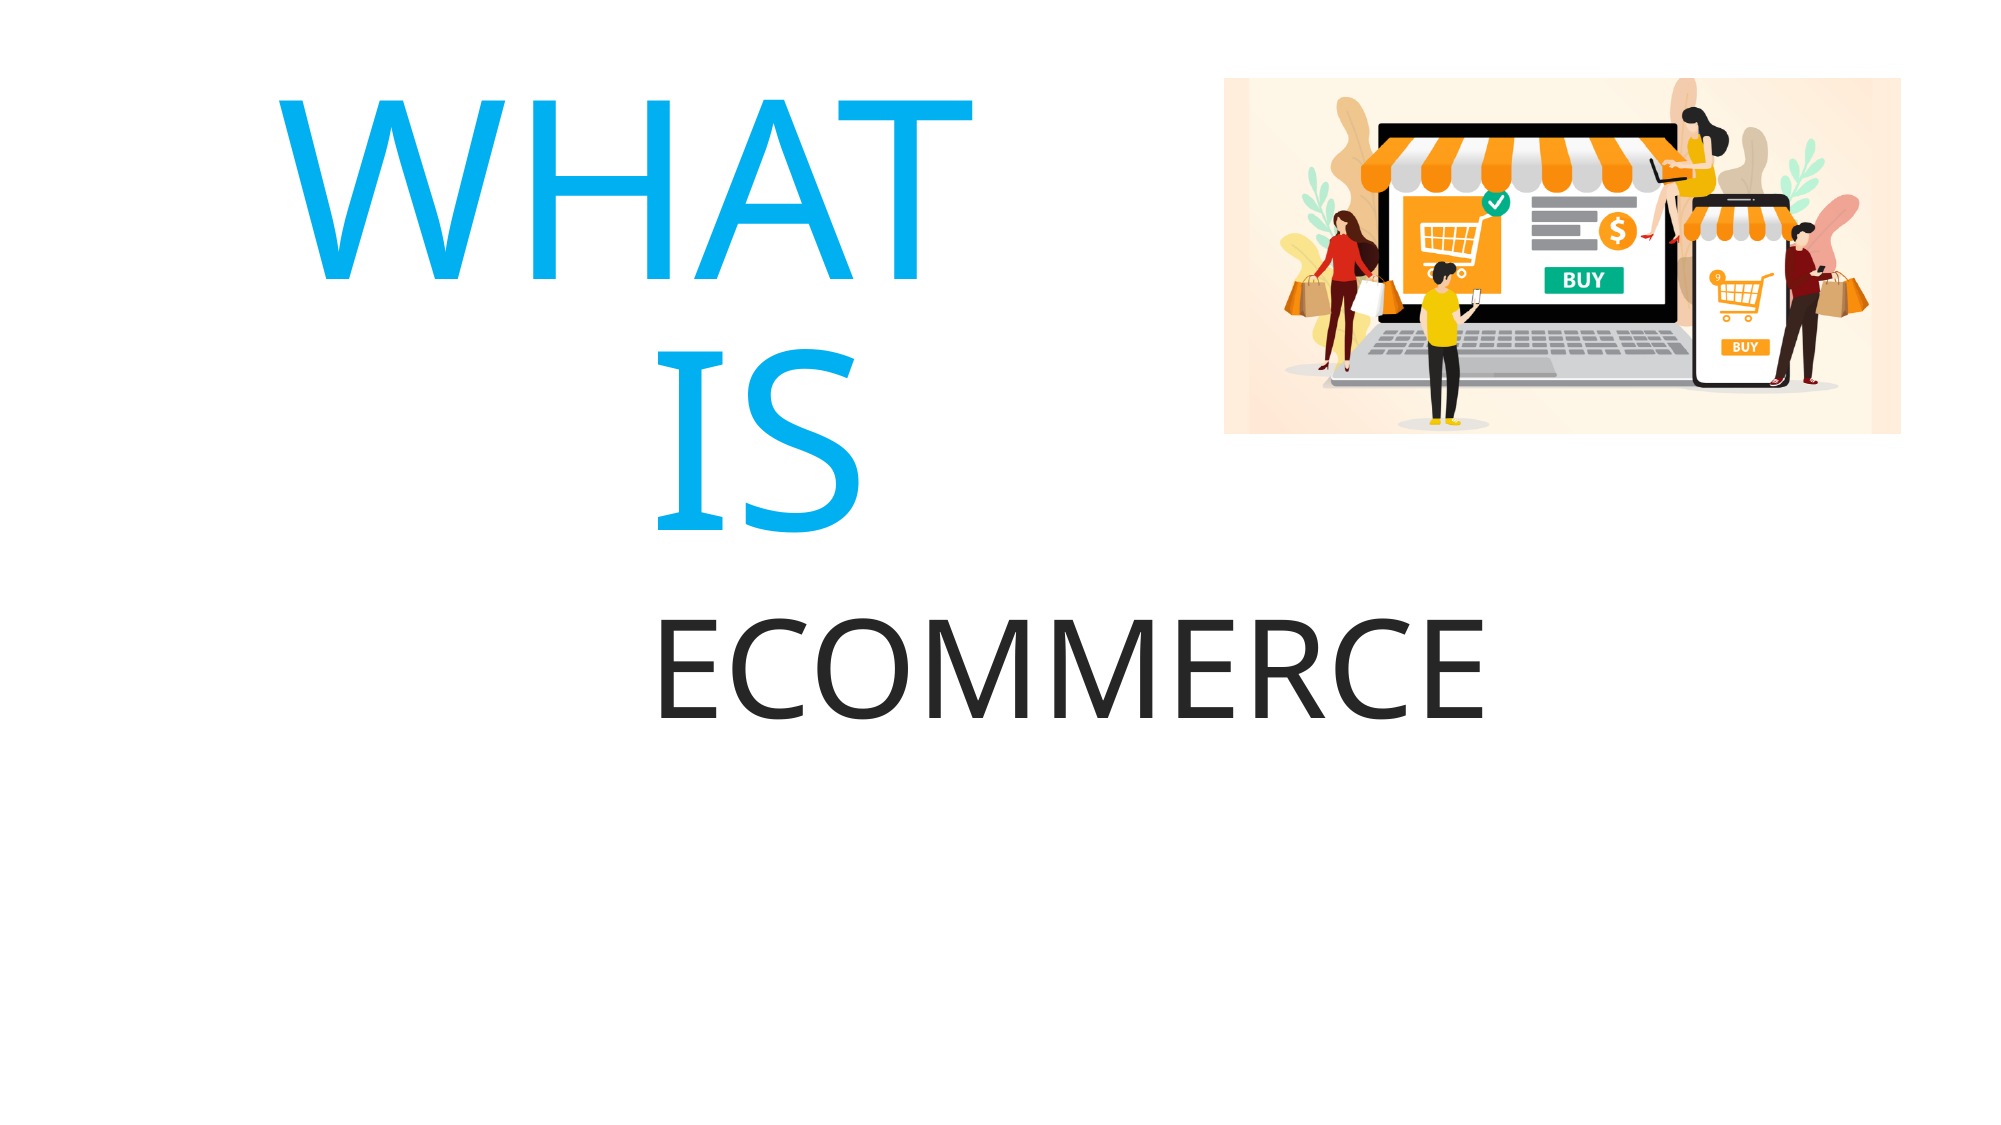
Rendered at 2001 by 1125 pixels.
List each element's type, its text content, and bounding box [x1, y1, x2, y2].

picture [1224, 78, 1902, 434]
text_box WHAT [262, 22, 1191, 338]
text_box IS ECOMMERCE [633, 273, 1837, 754]
